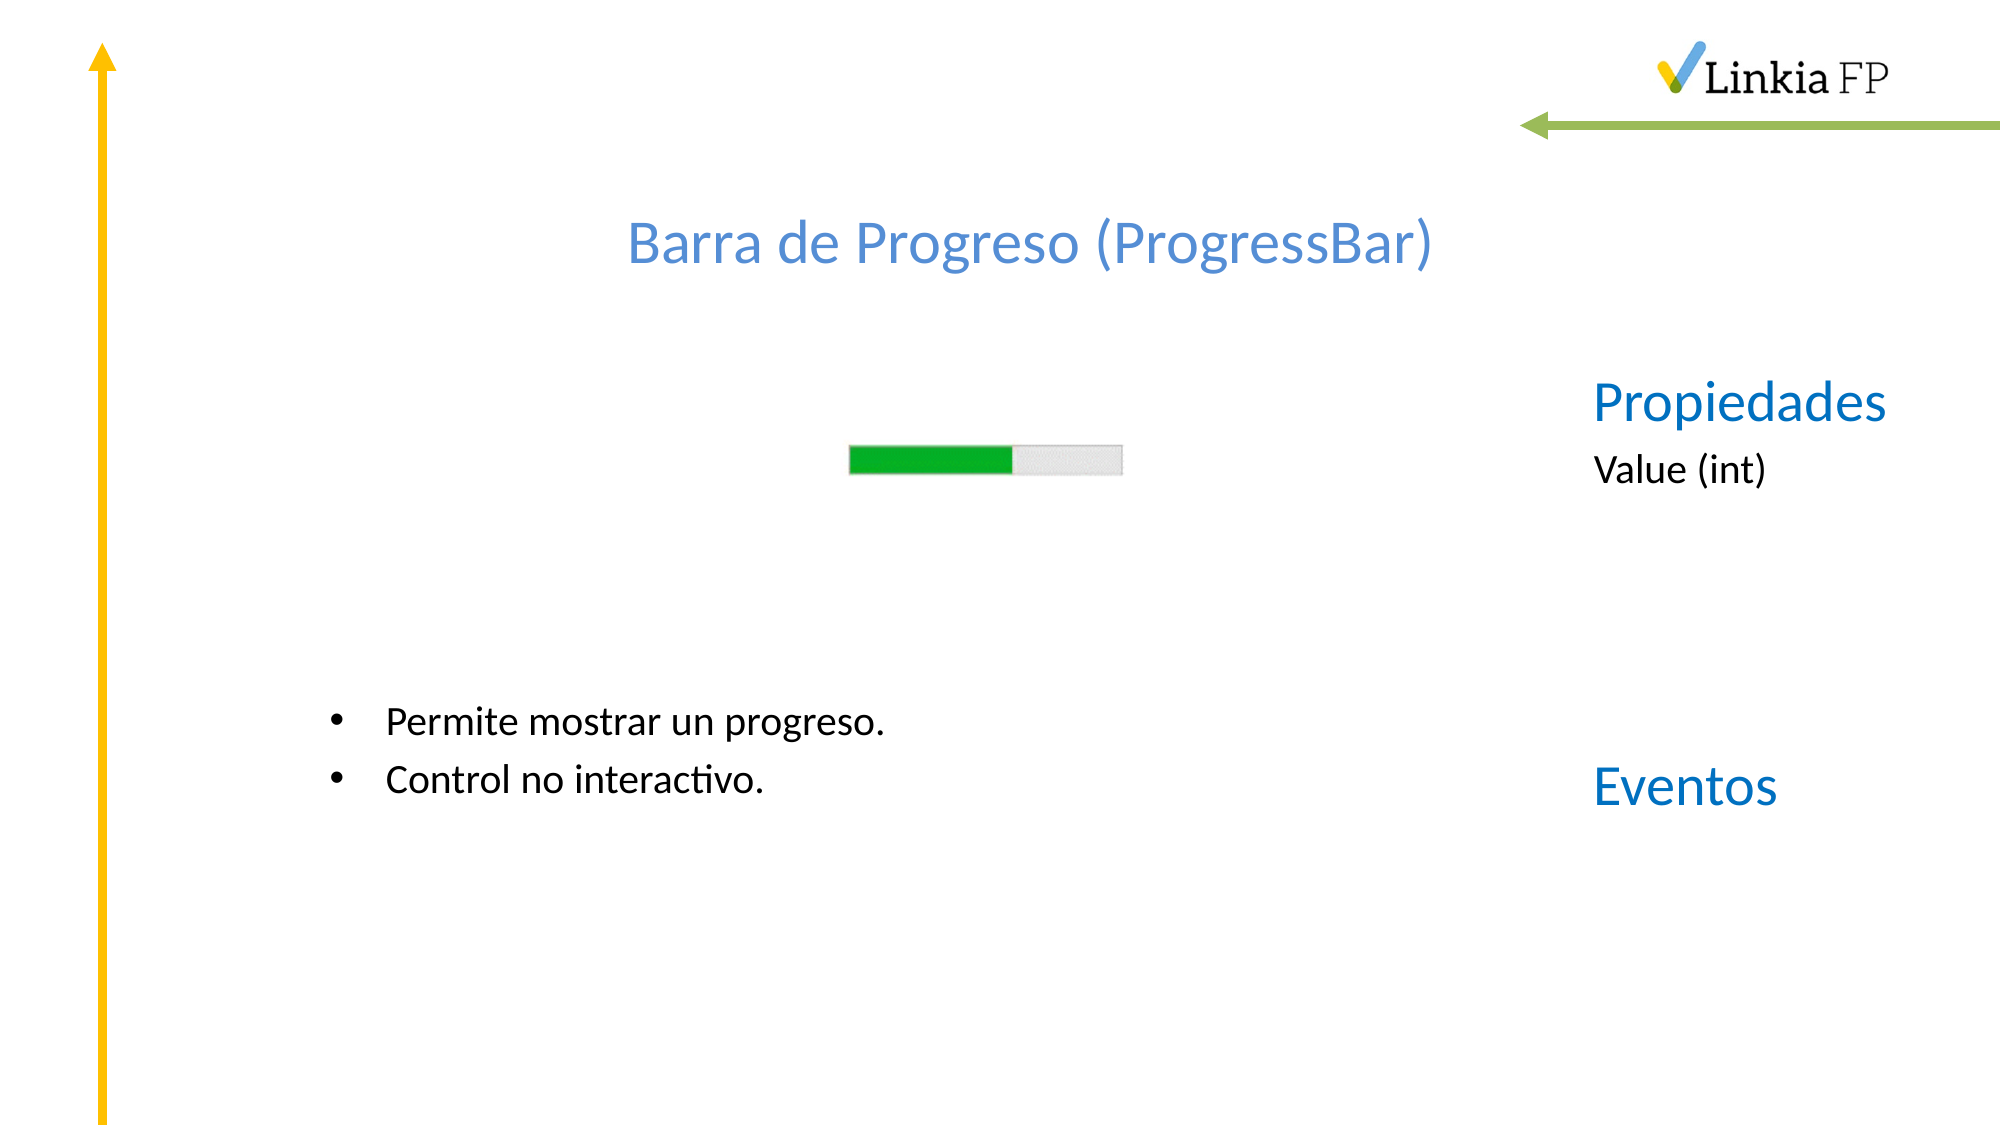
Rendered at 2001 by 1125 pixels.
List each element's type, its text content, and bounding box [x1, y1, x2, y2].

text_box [805, 325, 1194, 614]
title Barra de Progreso (ProgressBar) [353, 174, 1709, 303]
text_box Permite mostrar un progreso. Control no interactivo. [314, 686, 1449, 810]
picture [1649, 39, 1900, 95]
text_box Propiedades Value (int) [1578, 355, 1957, 687]
text_box Eventos [1578, 739, 1957, 1071]
